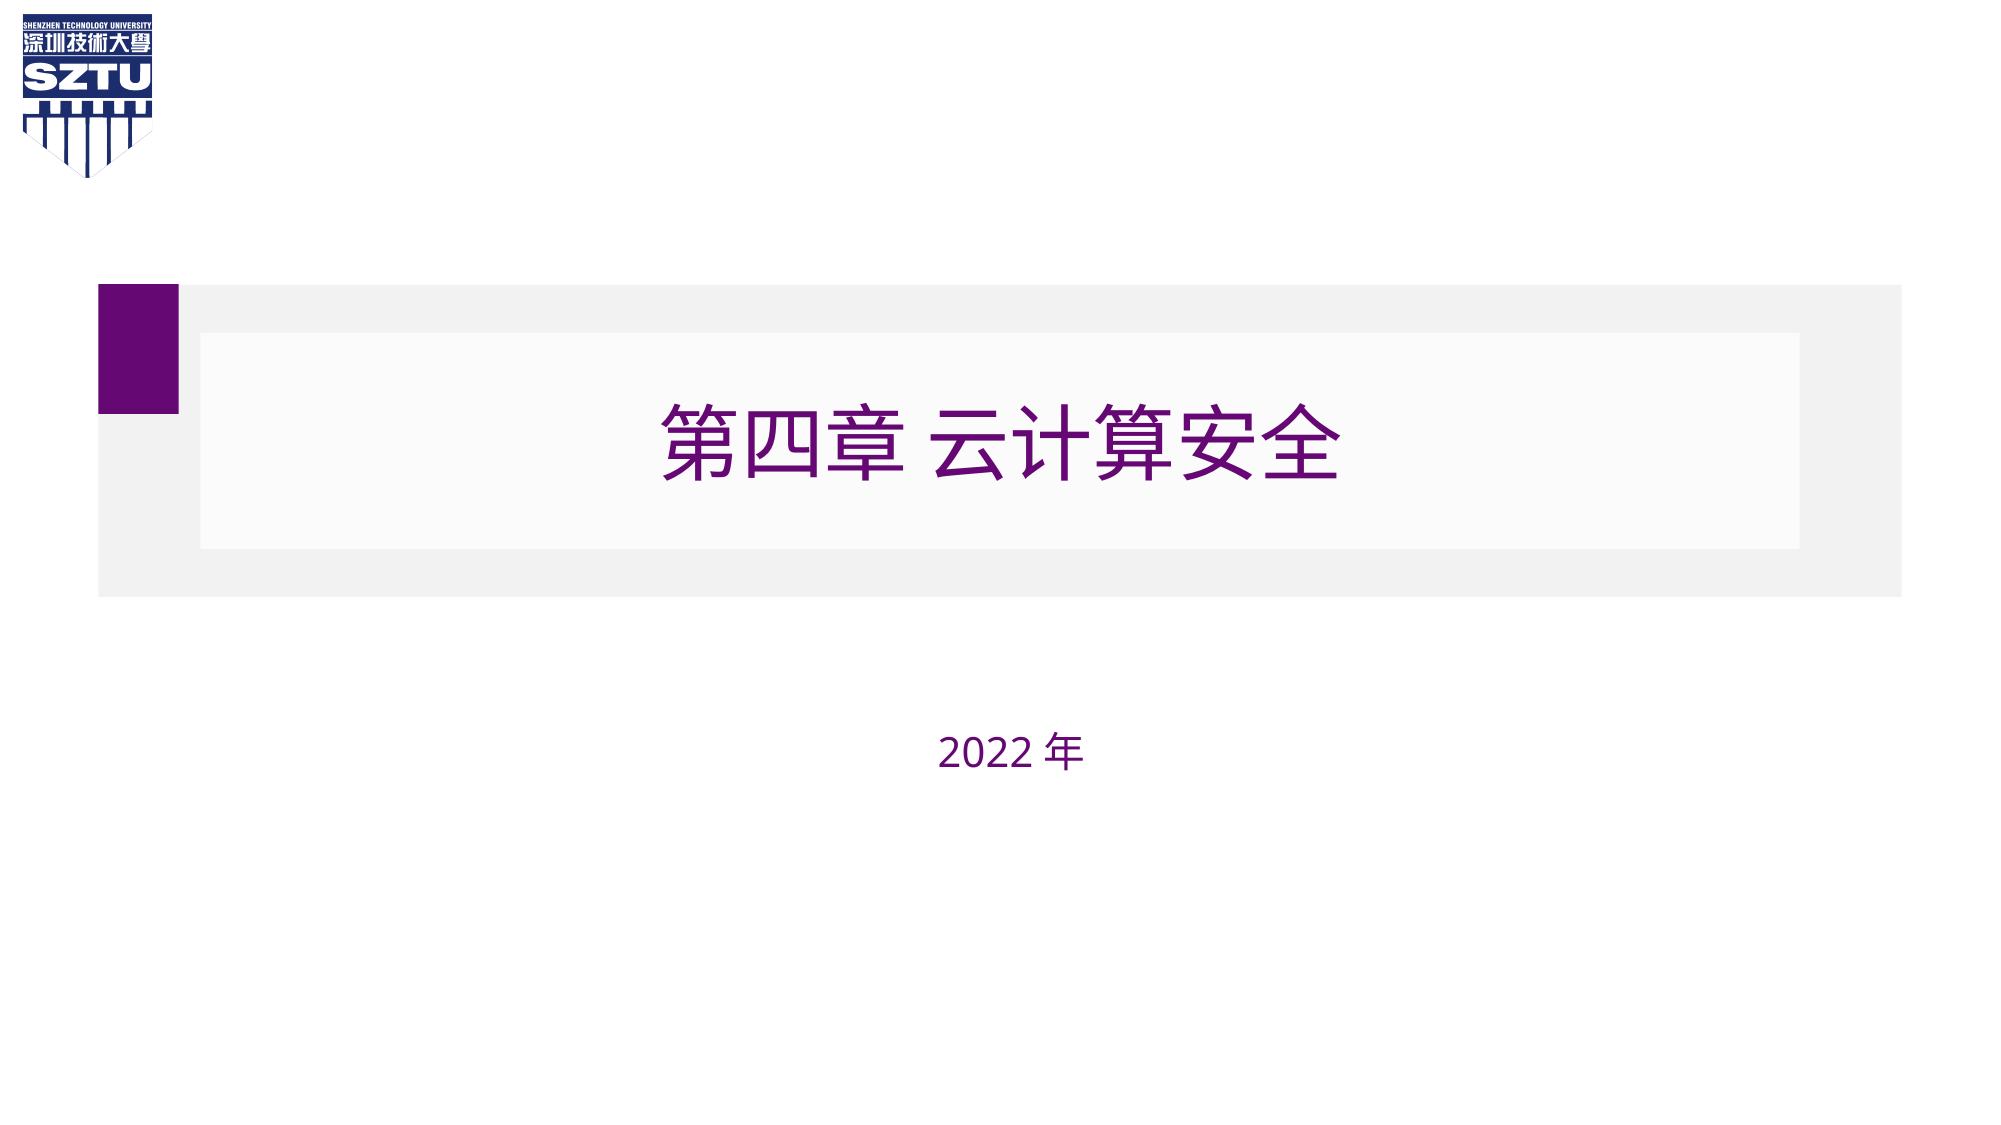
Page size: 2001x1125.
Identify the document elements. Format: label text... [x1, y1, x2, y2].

picture [0, 8, 175, 184]
title 第四章 云计算安全 [200, 332, 1800, 549]
subtitle 2022年 [311, 718, 1712, 829]
